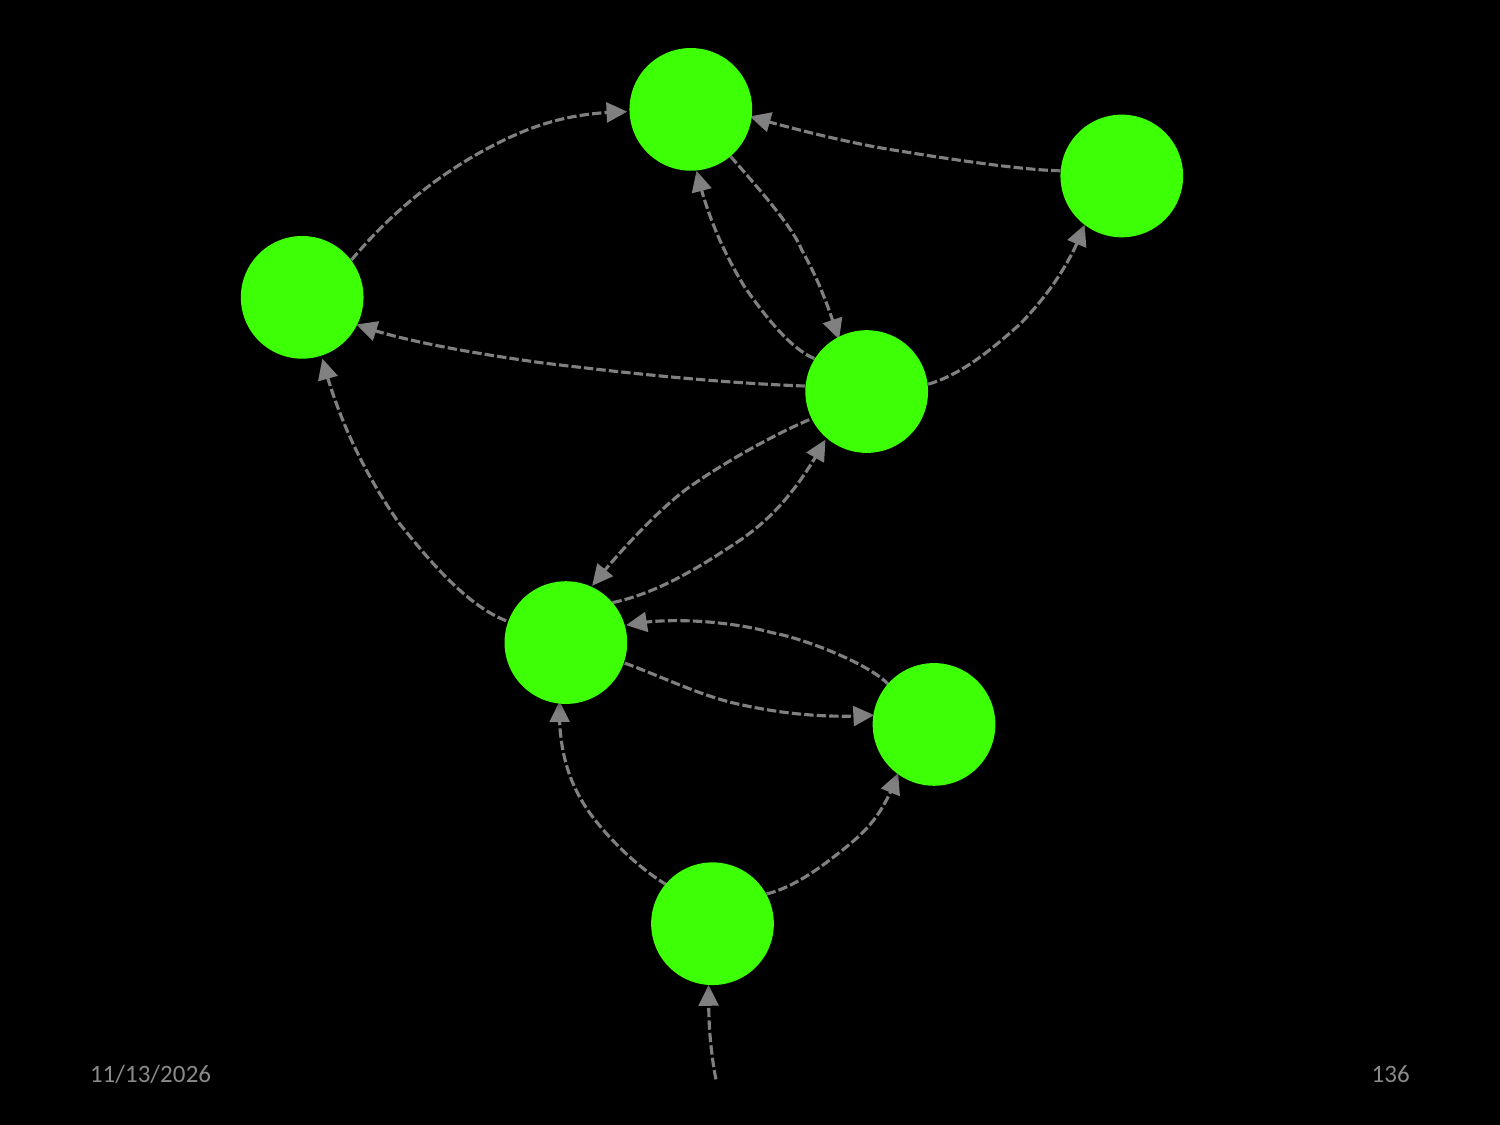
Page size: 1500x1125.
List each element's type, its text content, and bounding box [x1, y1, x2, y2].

text_box [734, 161, 843, 336]
text_box [240, 235, 365, 360]
text_box [318, 362, 505, 621]
text_box [614, 443, 826, 603]
text_box [503, 580, 628, 705]
text_box [768, 779, 900, 894]
text_box [361, 321, 801, 387]
text_box [628, 611, 886, 684]
text_box [871, 662, 997, 787]
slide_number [75, 1042, 425, 1103]
text_box [931, 230, 1087, 384]
text_box [698, 994, 719, 1080]
text_box [629, 663, 869, 727]
slide_number 136 [1074, 1042, 1425, 1103]
text_box [628, 47, 753, 172]
text_box [650, 861, 775, 986]
text_box [804, 329, 929, 454]
text_box [691, 178, 813, 358]
text_box [549, 712, 665, 883]
text_box [592, 420, 806, 586]
text_box [756, 112, 1056, 172]
text_box [352, 102, 624, 259]
text_box [1059, 113, 1184, 239]
